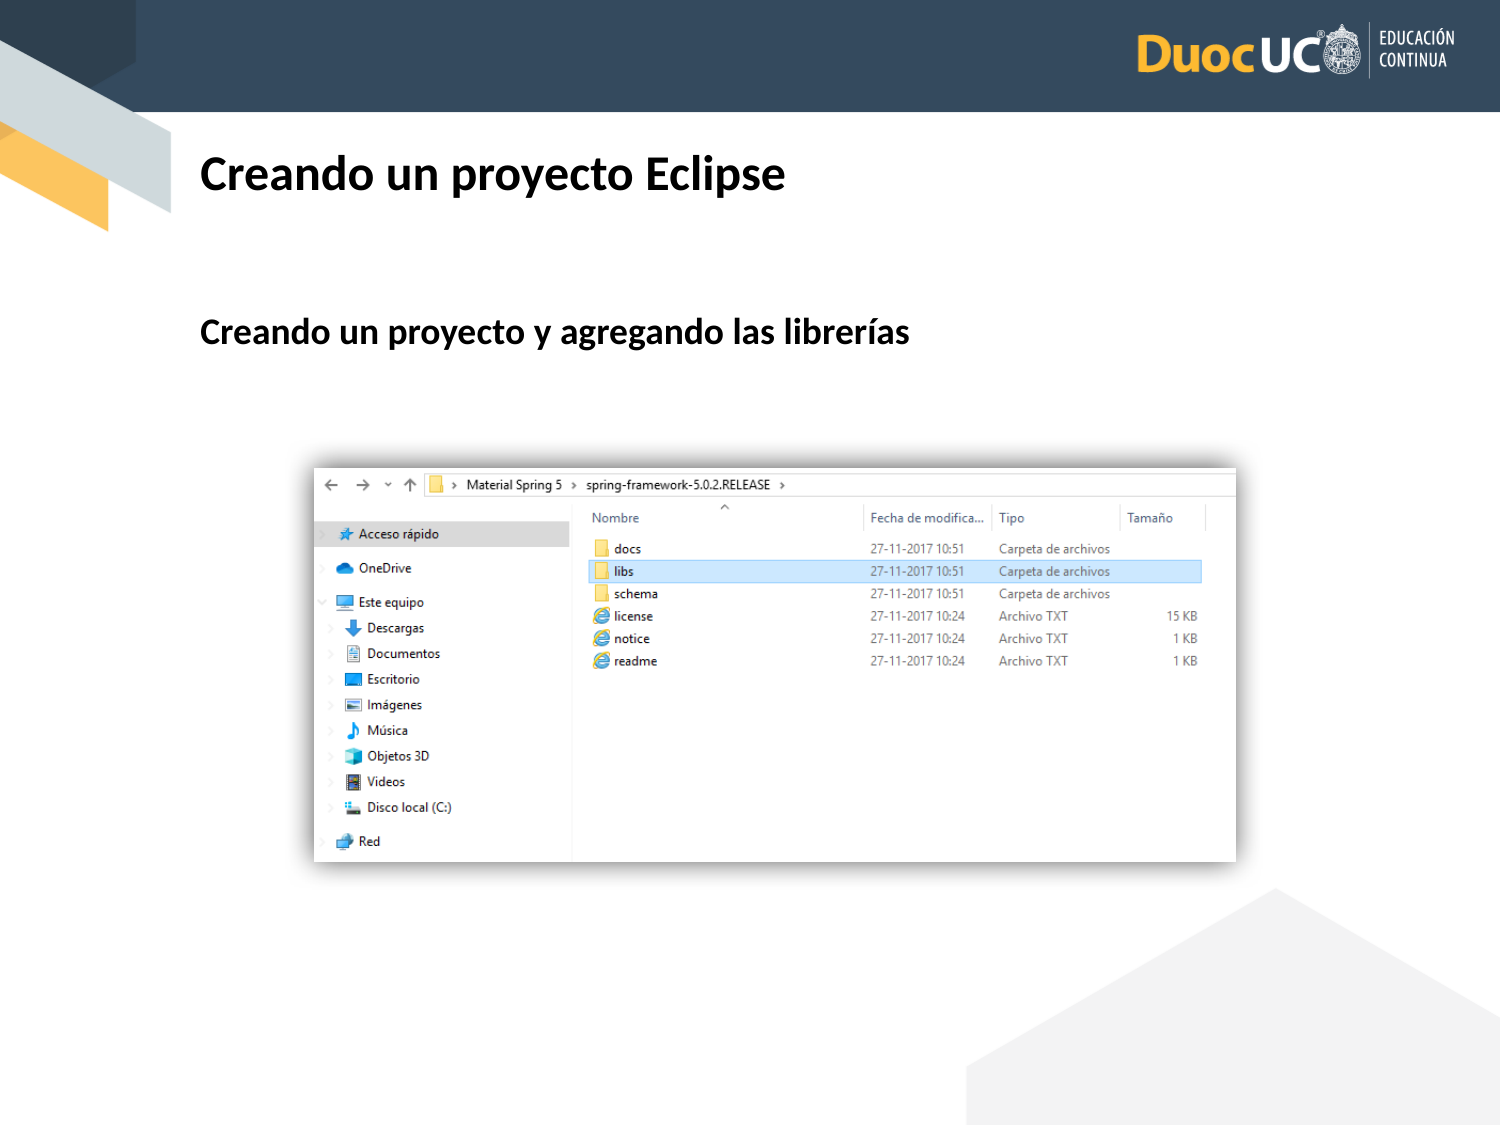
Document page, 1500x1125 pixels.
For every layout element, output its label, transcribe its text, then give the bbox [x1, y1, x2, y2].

picture [0, 0, 1500, 1125]
text_box Creando un proyecto Eclipse [185, 133, 903, 209]
text_box Creando un proyecto y agregando las librerías [185, 296, 1300, 360]
